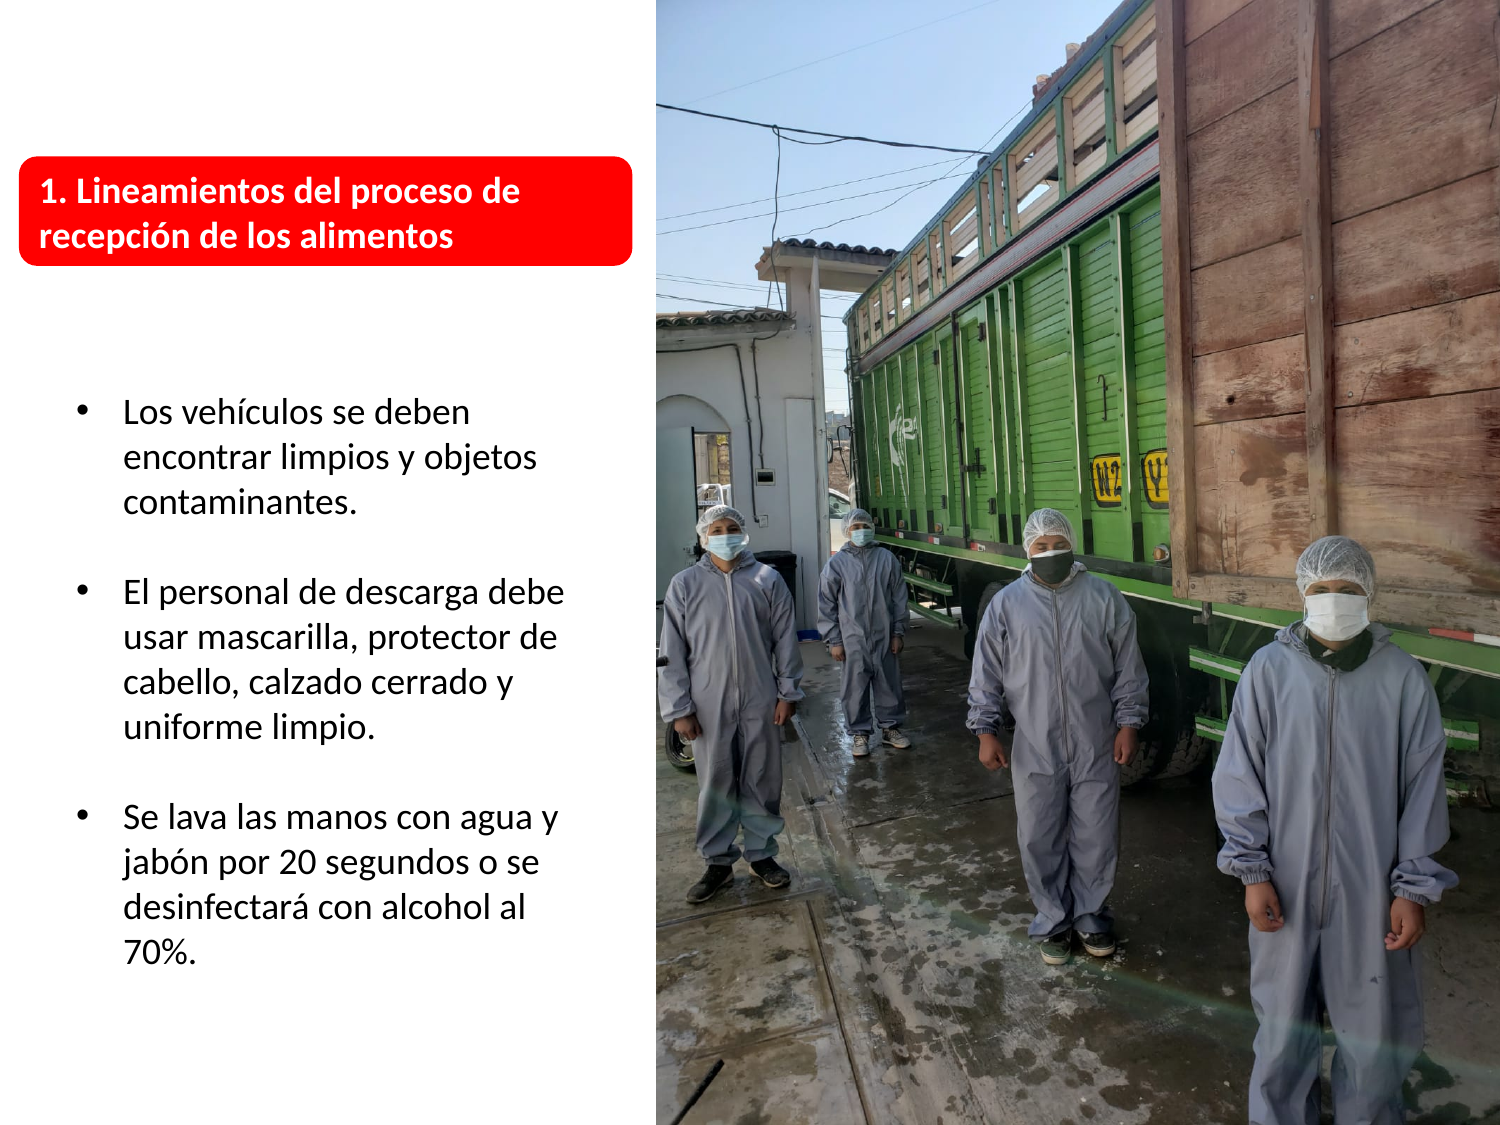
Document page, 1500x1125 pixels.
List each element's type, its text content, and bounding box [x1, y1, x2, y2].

picture [656, 0, 1500, 1125]
text_box 1. Lineamientos del proceso de recepción de los alimentos [17, 155, 634, 267]
text_box Los vehículos se deben encontrar limpios y objetos contaminantes. El personal de descarga debe usar mascarilla, protector de cabello, calzado cerrado y uniforme limpio. Se lava las manos con agua y jabón por 20 segundos o se desinfectará con alcohol al 70%. [61, 379, 590, 980]
